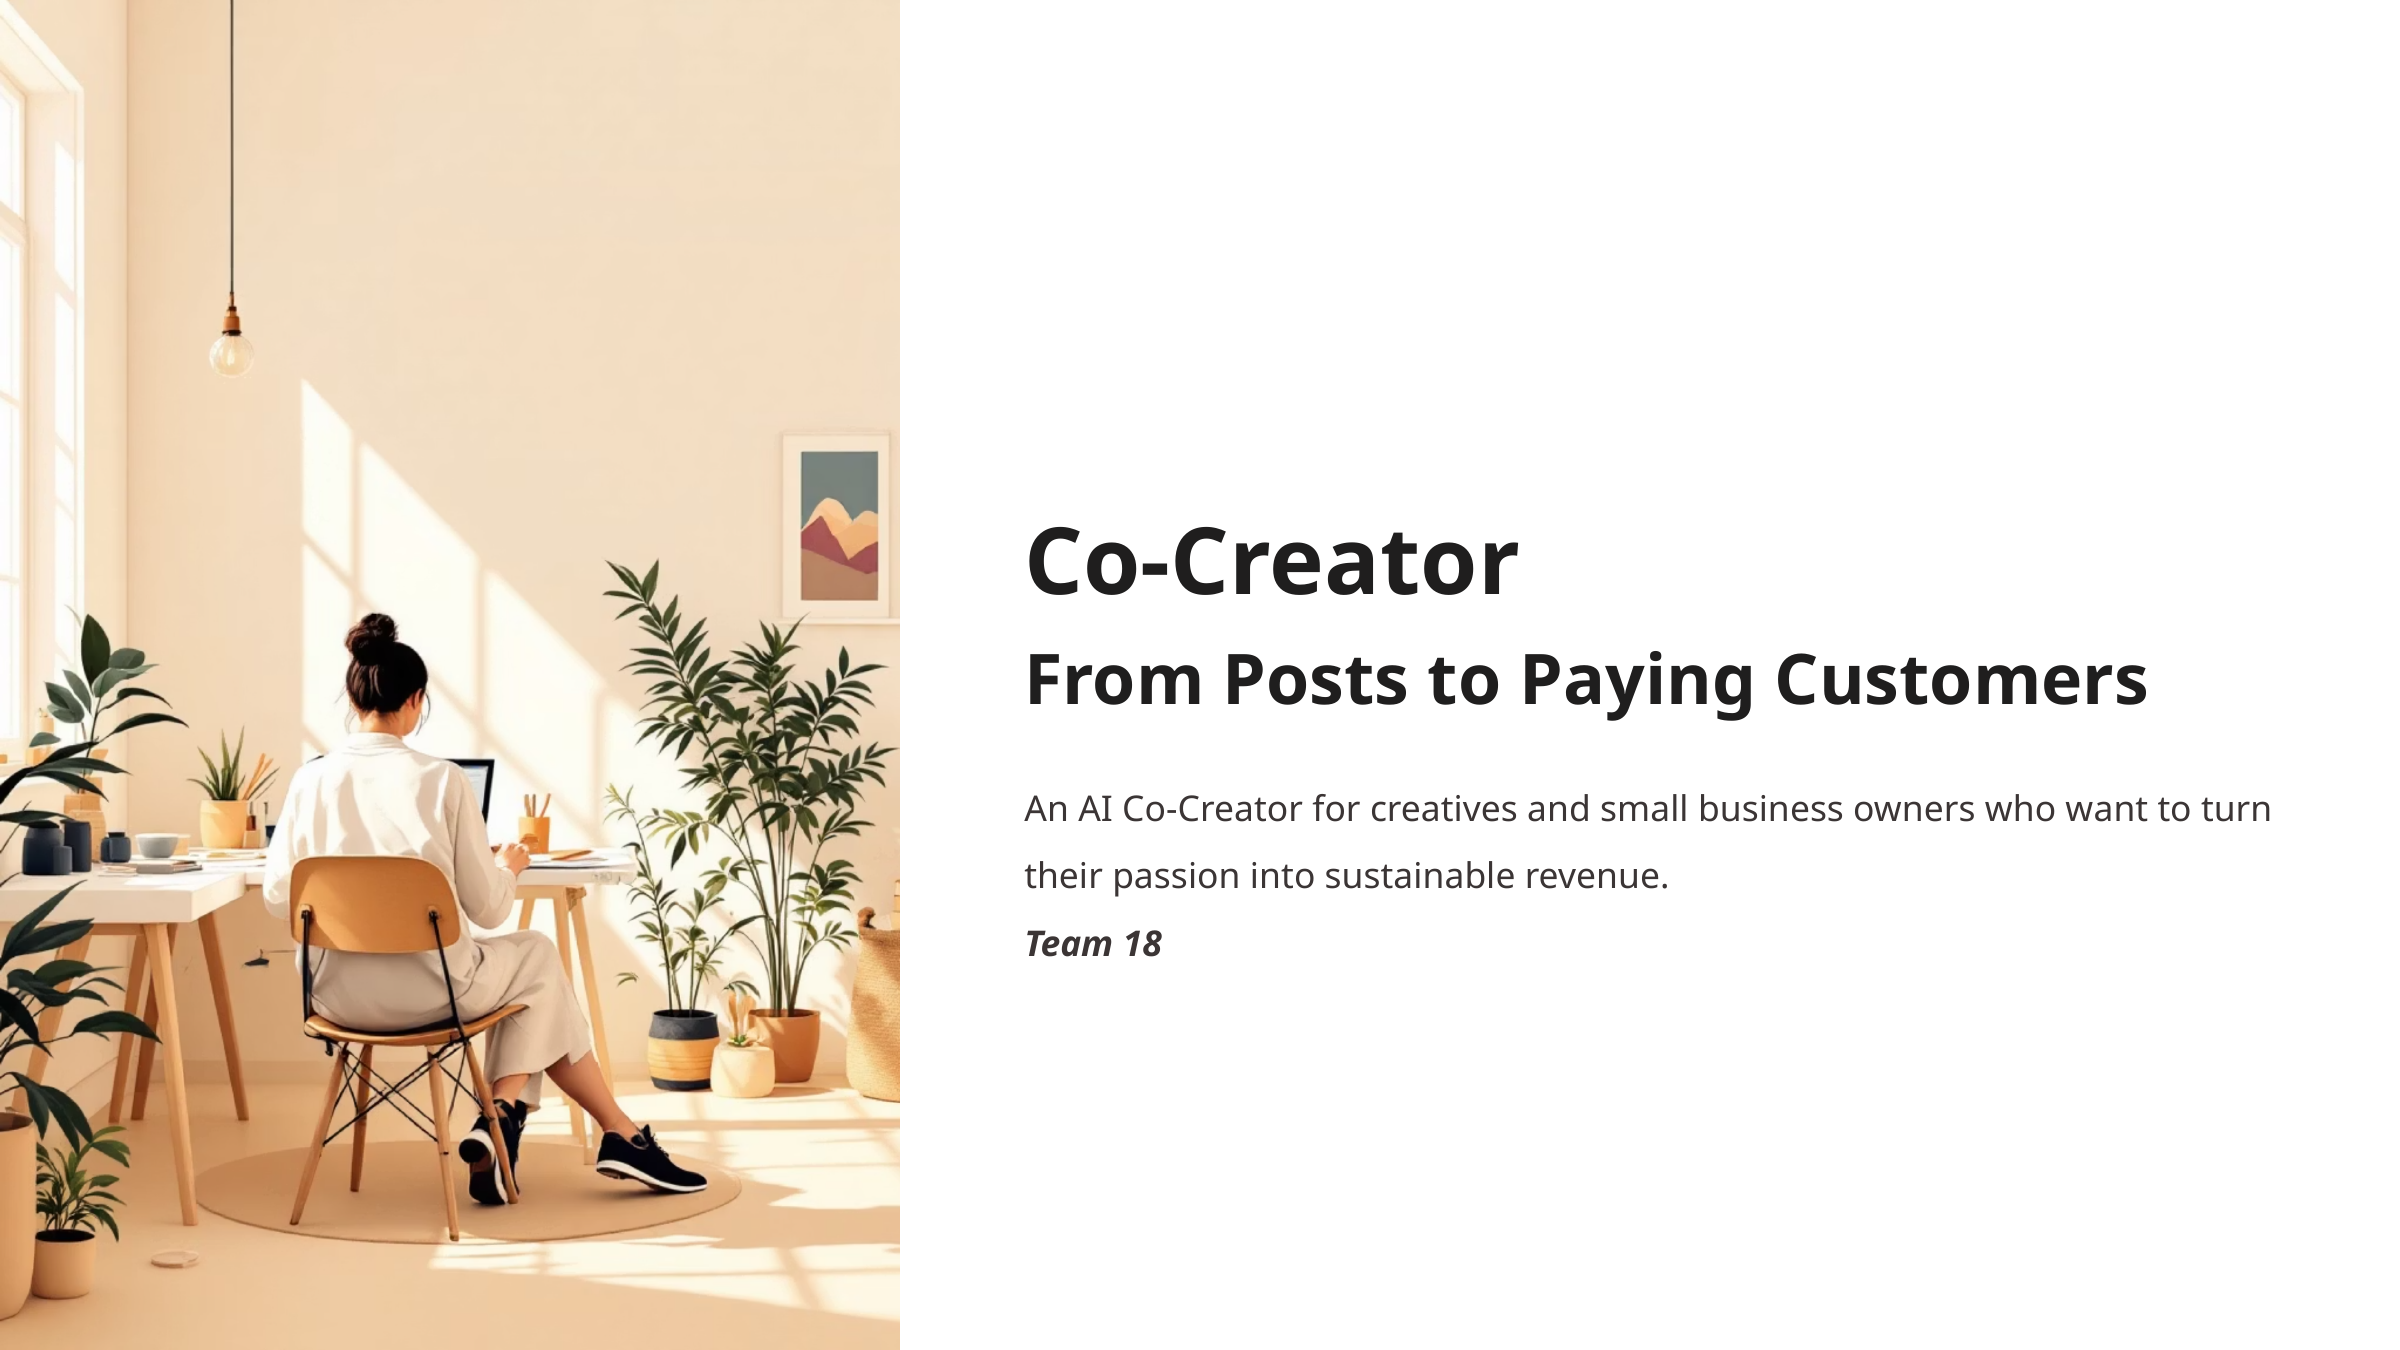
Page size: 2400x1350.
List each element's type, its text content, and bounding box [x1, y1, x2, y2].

text_box An AI Co-Creator for creatives and small business owners who want to turn their passion into sustainable revenue. Team 18 [1024, 761, 2276, 876]
text_box Co-Creator From Posts to Paying Customers [1024, 474, 2276, 709]
picture [0, 0, 901, 1350]
